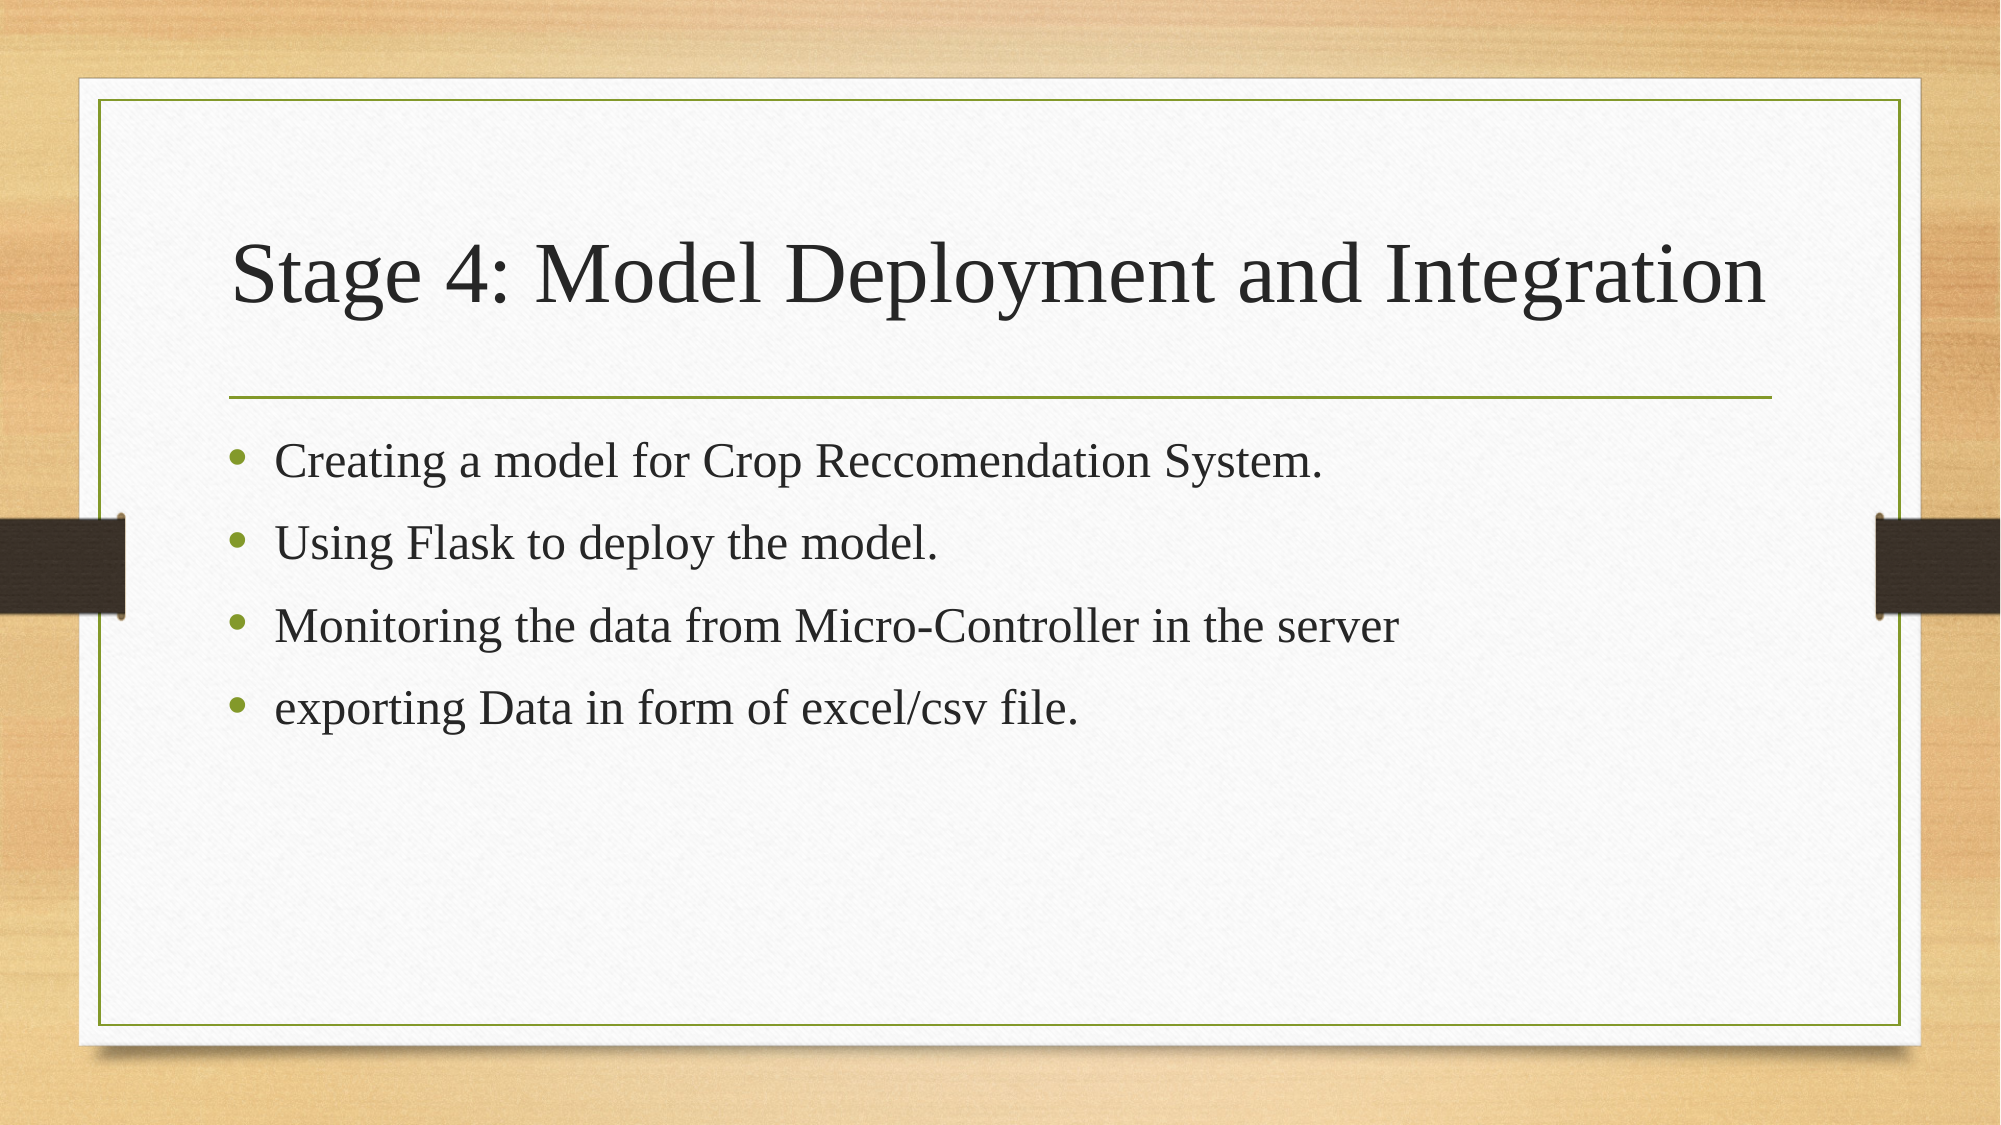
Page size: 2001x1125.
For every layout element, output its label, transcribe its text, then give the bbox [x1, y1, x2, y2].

list Creating a model for Crop Reccomendation System. Using Flask to deploy the model. Monitoring the data from Micro-Controller in the server exporting Data in form of excel/csv file. [212, 419, 1788, 964]
title Stage 4: Model Deployment and Integration [212, 161, 1788, 375]
picture [0, 0, 2001, 1125]
